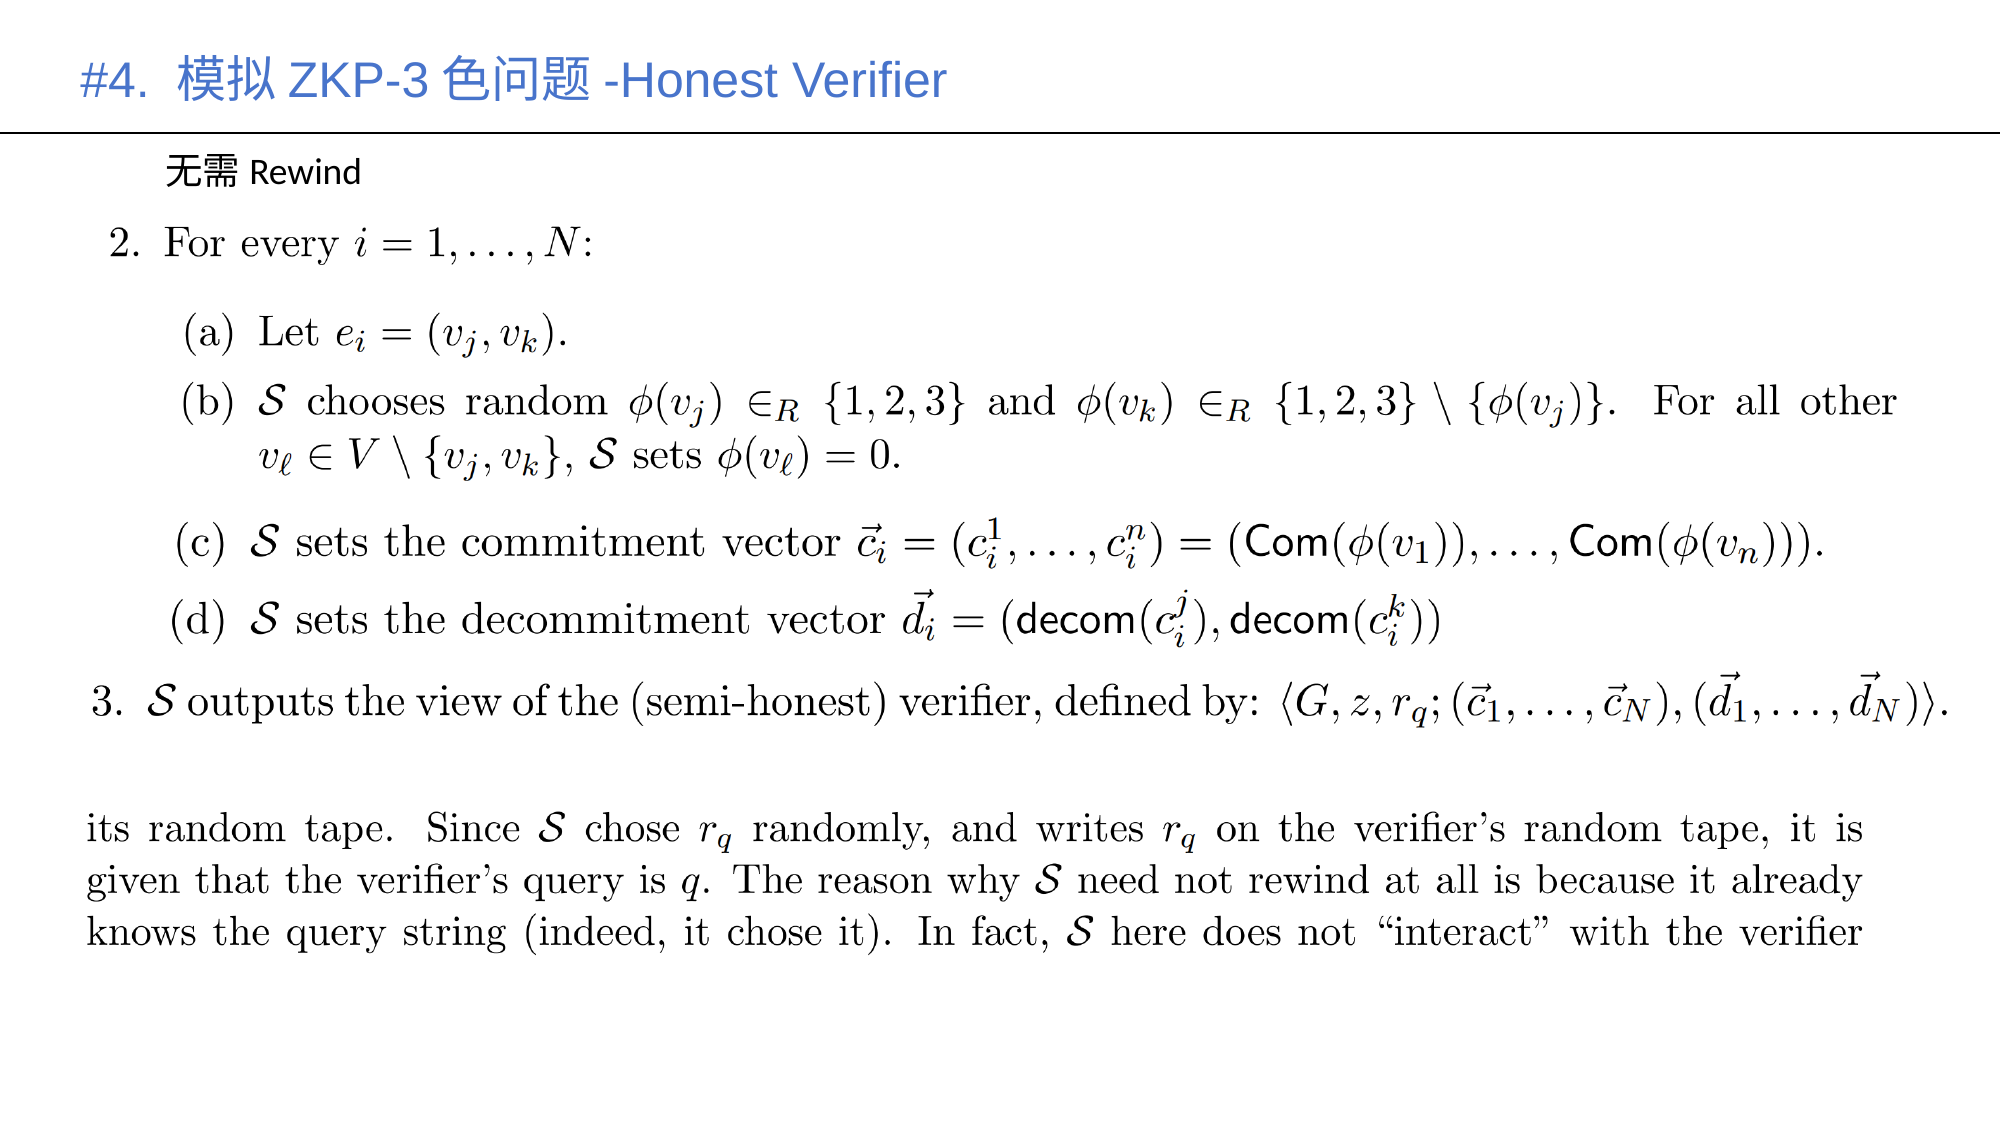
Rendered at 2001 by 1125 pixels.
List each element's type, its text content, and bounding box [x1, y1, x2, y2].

picture [74, 501, 1961, 748]
text_box 无需Rewind [150, 139, 826, 200]
text_box #4. 模拟ZKP-3色问题-Honest Verifier [65, 39, 1465, 115]
picture [102, 212, 1984, 492]
picture [74, 799, 1911, 961]
